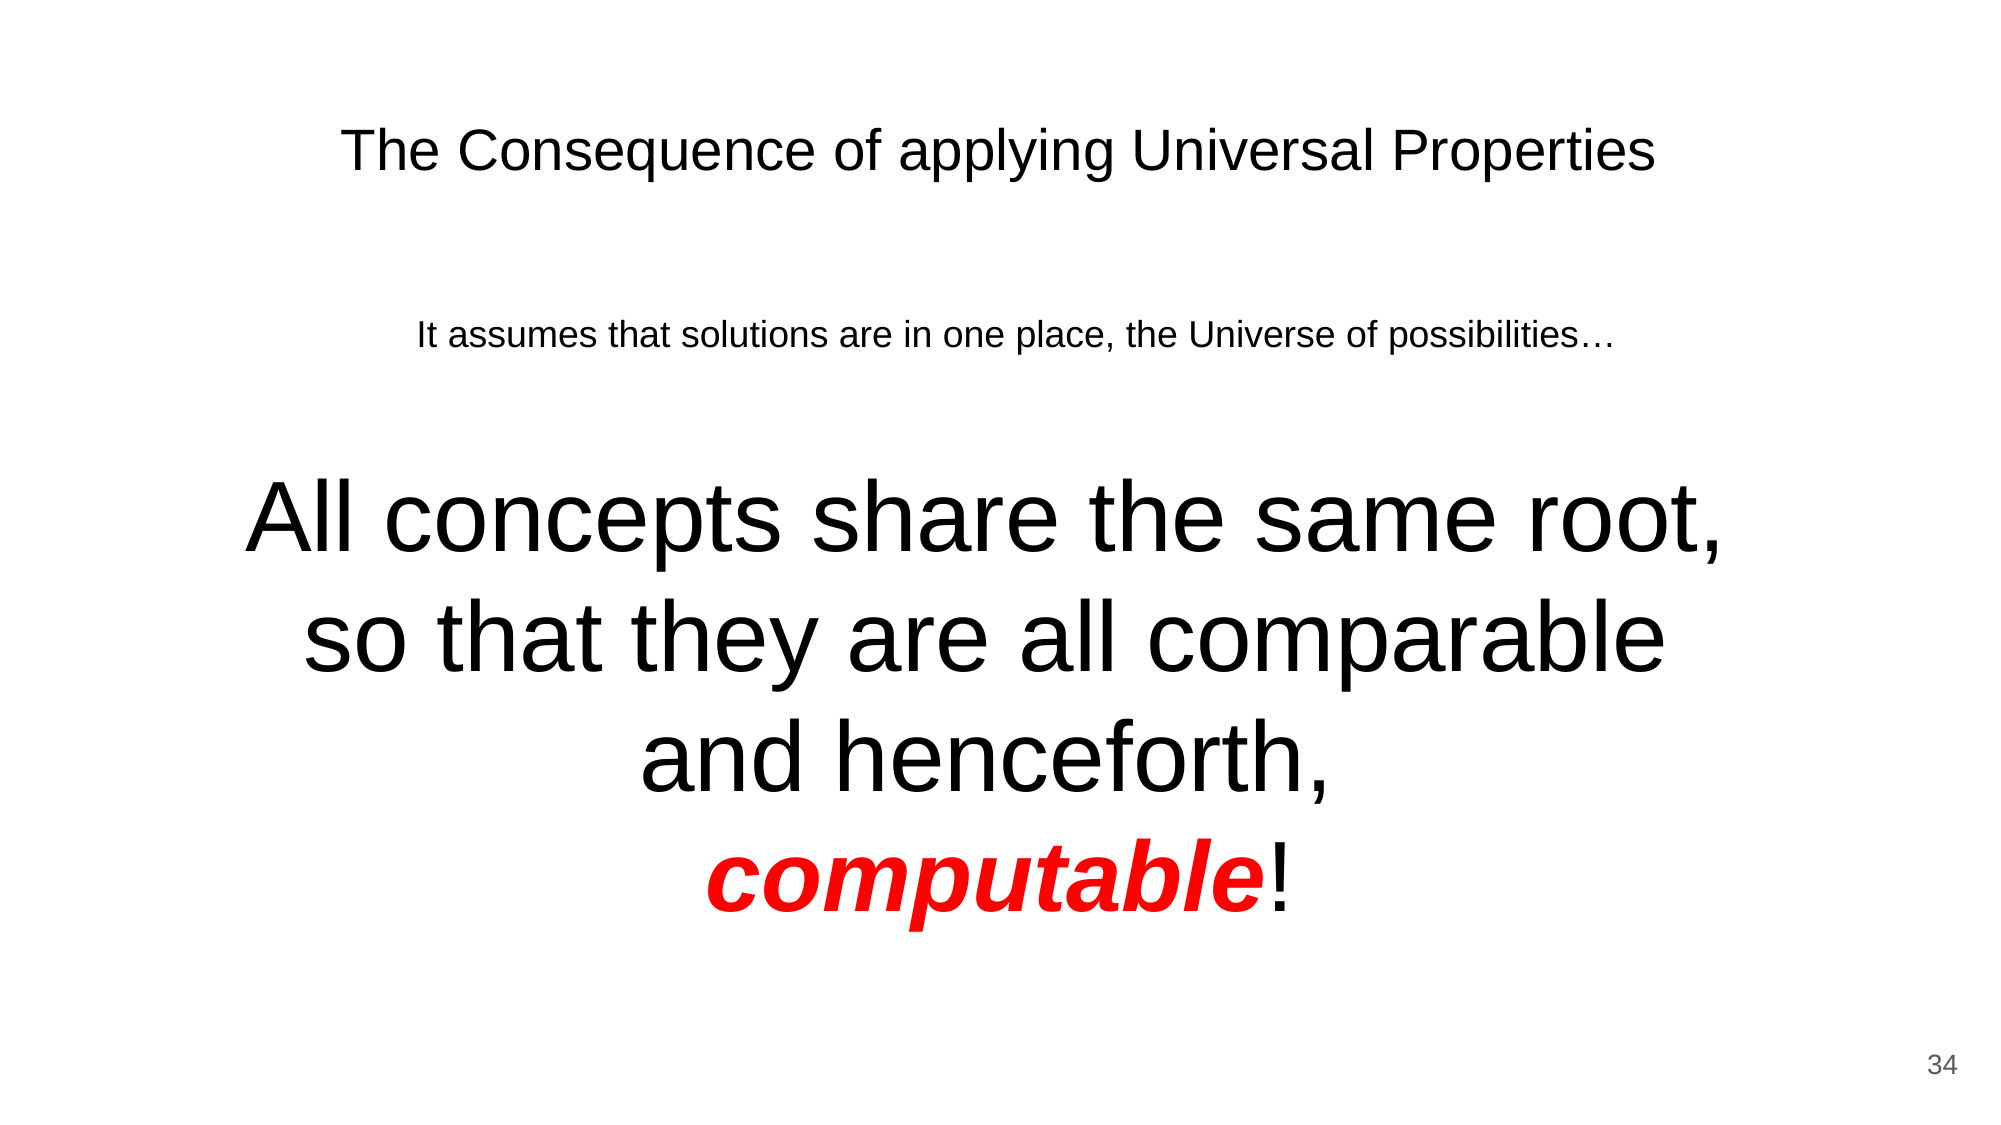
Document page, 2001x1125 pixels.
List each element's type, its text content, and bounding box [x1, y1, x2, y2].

slide_number 34 [1853, 1019, 1974, 1106]
text_box All concepts share the same root, so that they are all comparable and henceforth, computable! [230, 444, 1770, 939]
text_box It assumes that solutions are in one place, the Universe of possibilities… [401, 303, 1632, 363]
title The Consequence of applying Universal Properties [68, 97, 1932, 223]
